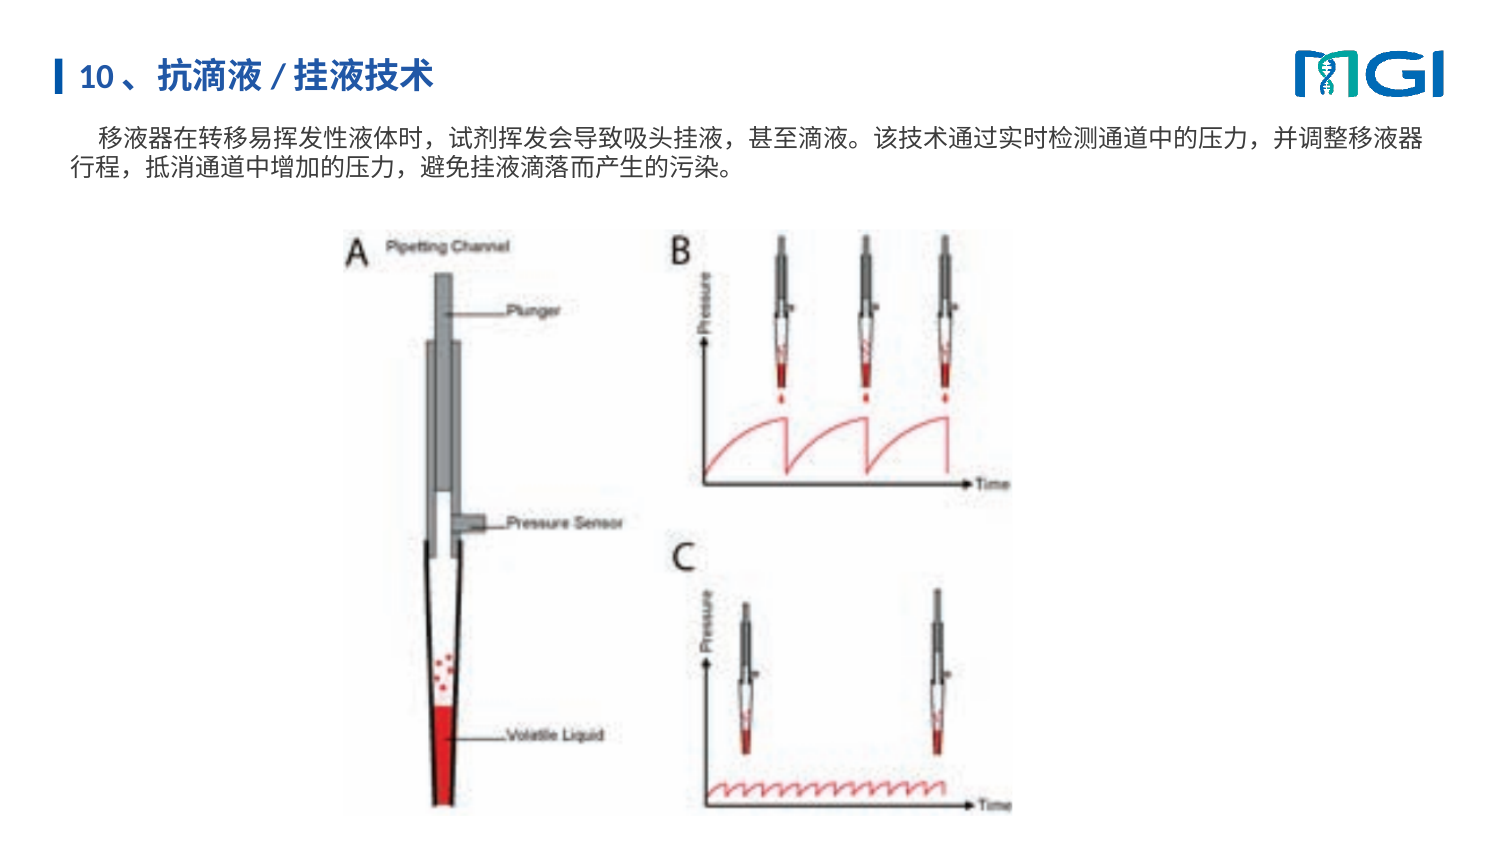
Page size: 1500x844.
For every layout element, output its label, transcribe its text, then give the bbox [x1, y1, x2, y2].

picture [1234, 0, 1500, 182]
picture [324, 189, 1061, 834]
text_box 移液器在转移易挥发性液体时，试剂挥发会导致吸头挂液，甚至滴液。该技术通过实时检测通道中的压力，并调整移液器行程，抵消通道中增加的压力，避免挂液滴落而产生的污染。 [55, 114, 1448, 190]
title 10、抗滴液/挂液技术 [63, 45, 752, 103]
